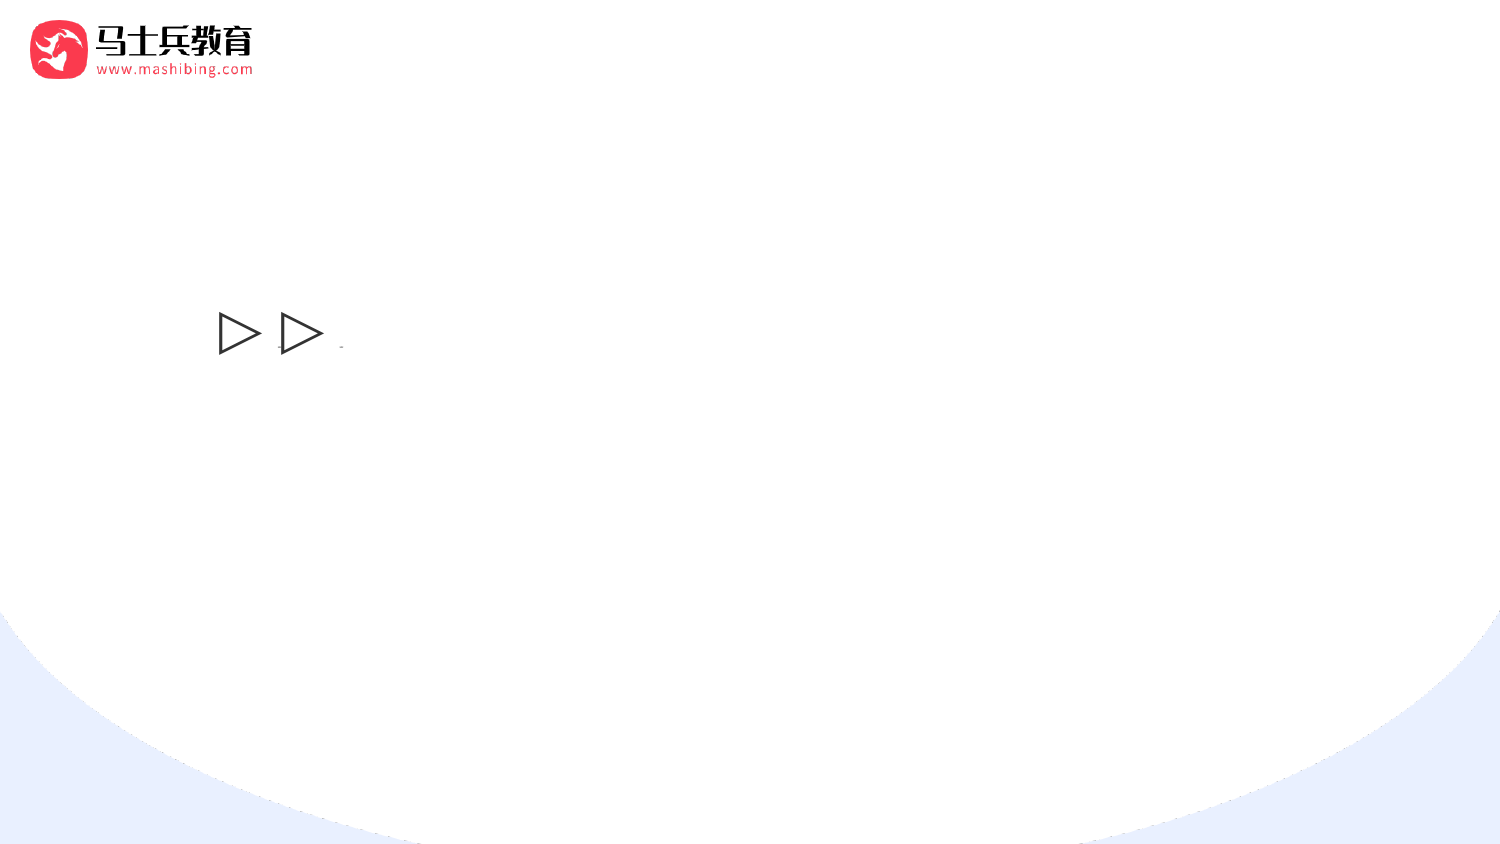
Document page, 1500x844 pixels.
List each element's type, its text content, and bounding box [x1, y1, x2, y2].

picture [30, 20, 252, 79]
text_box ▷ 2PC▷ 3PC [205, 206, 979, 447]
picture [0, 610, 1500, 844]
